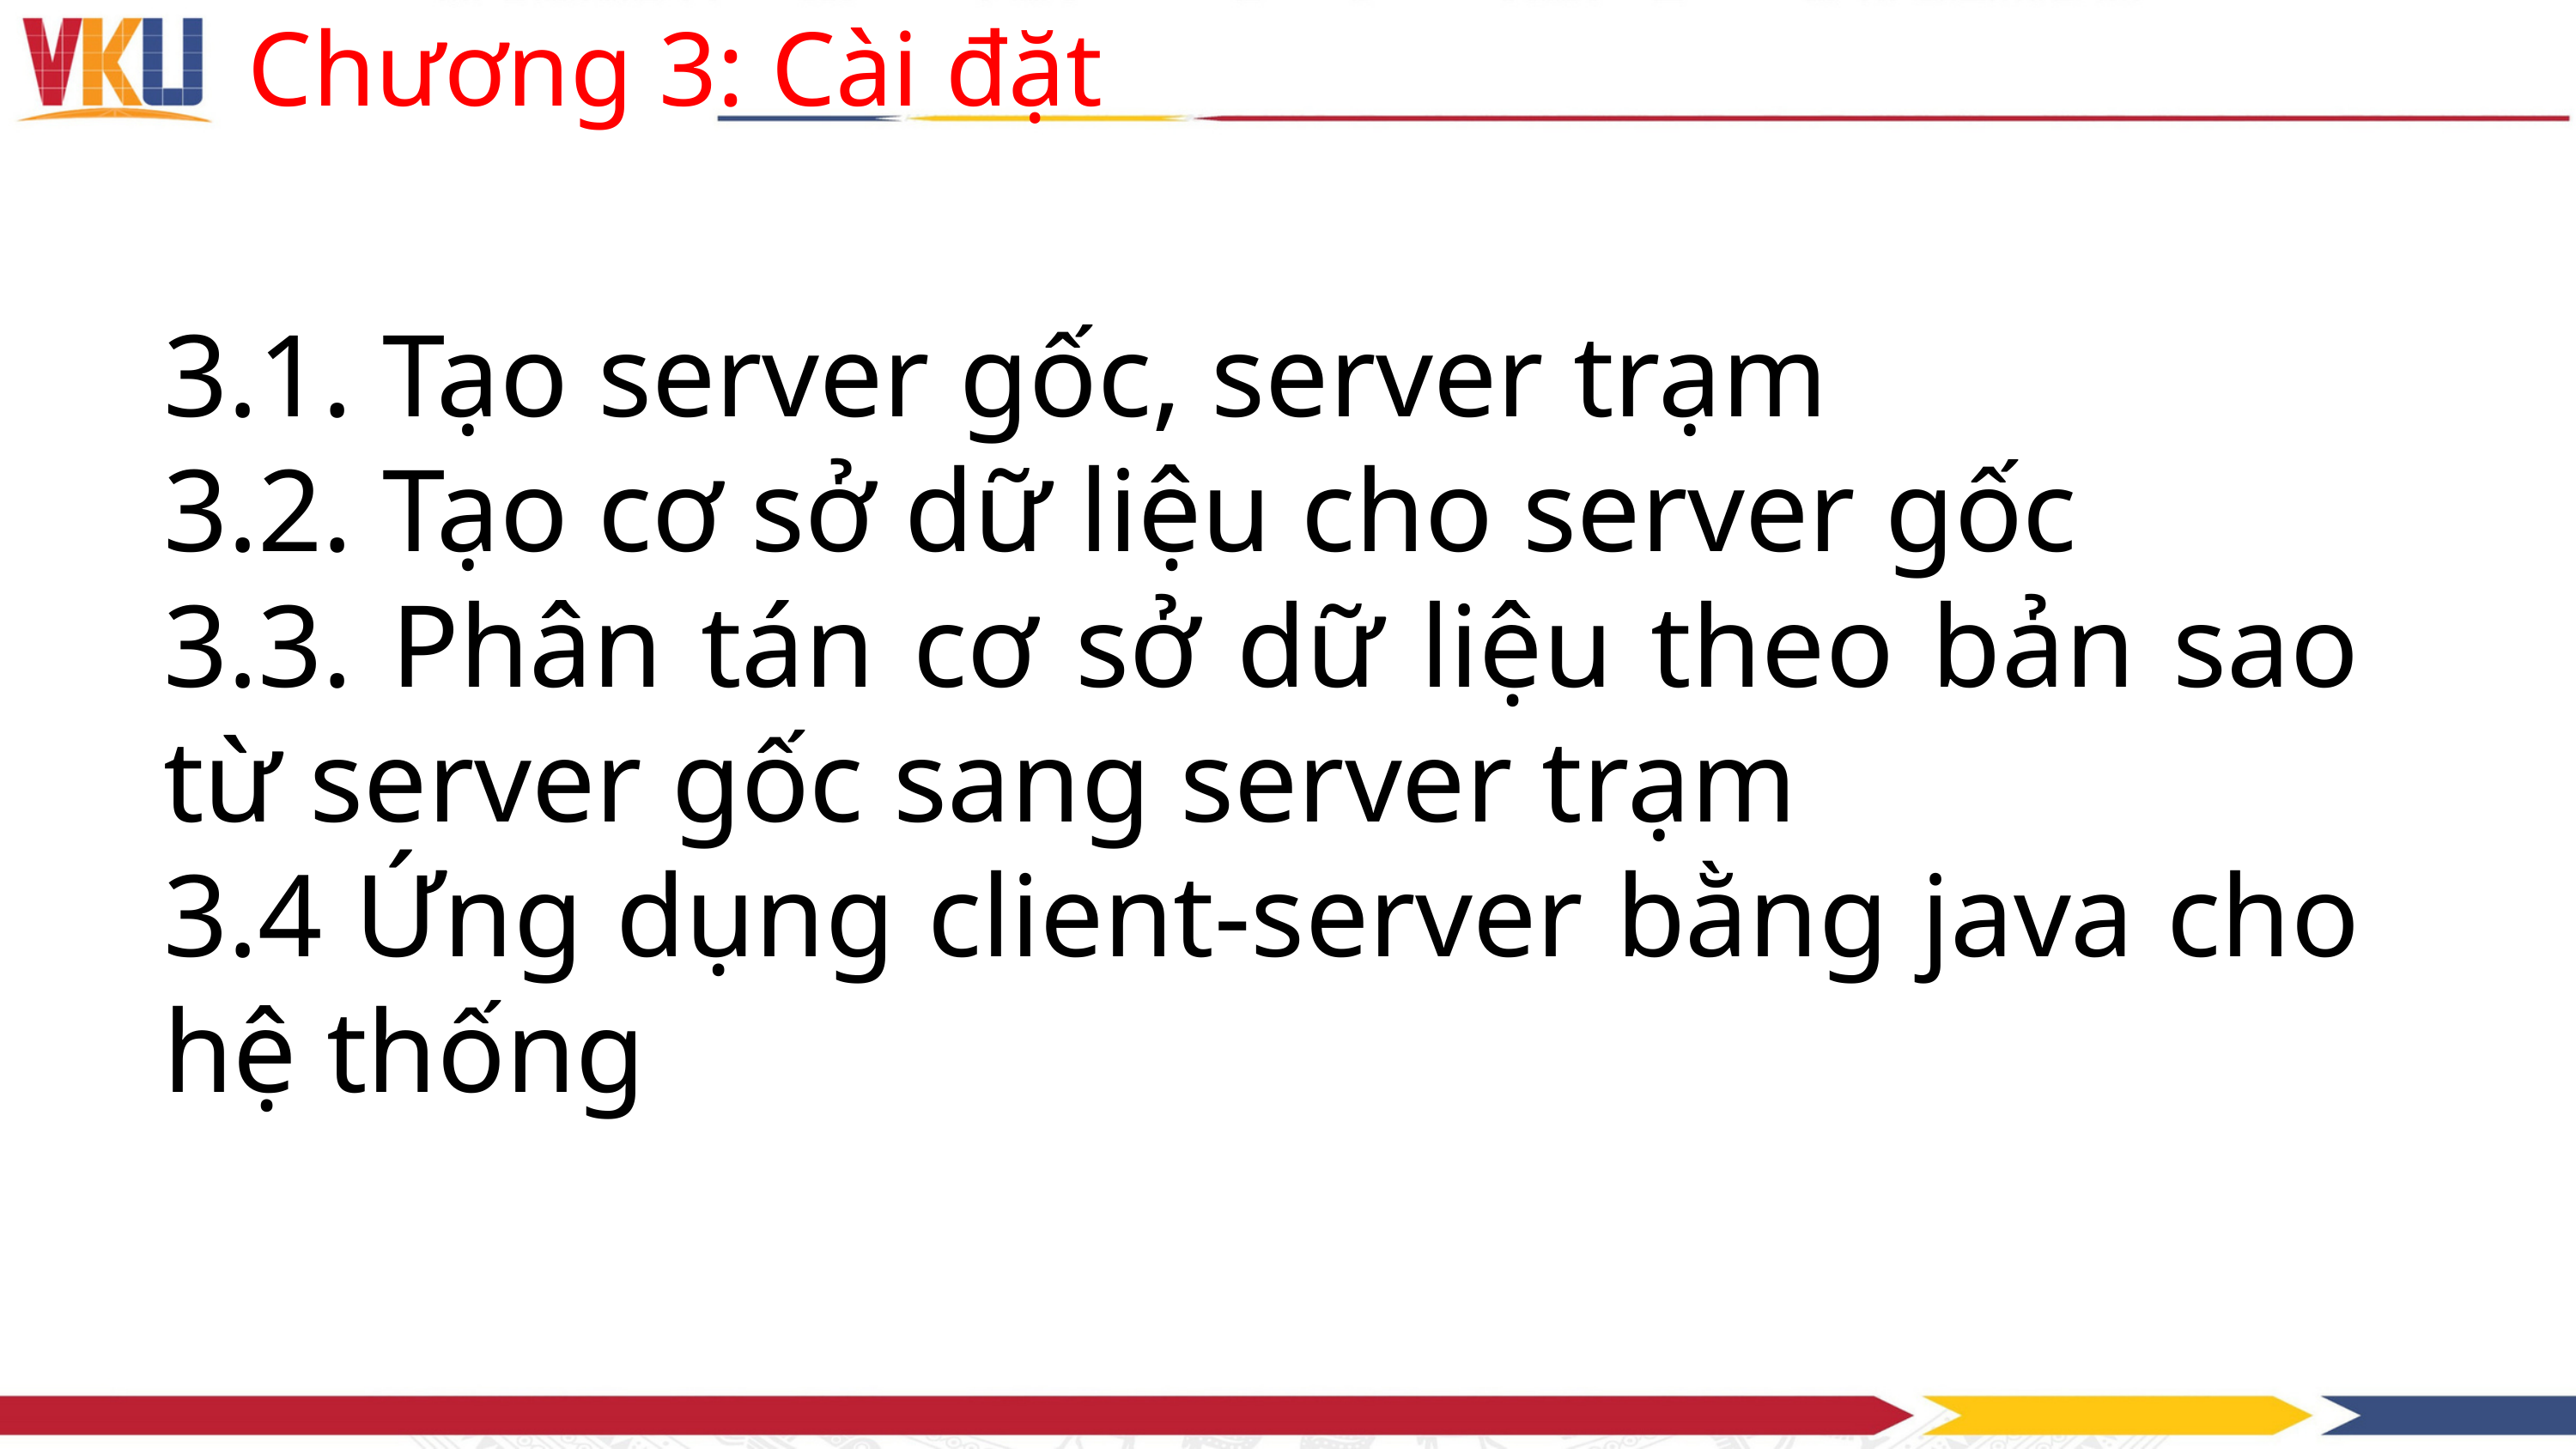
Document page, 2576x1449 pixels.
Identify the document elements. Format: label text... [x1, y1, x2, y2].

text_box 3.1. Tạo server gốc, server trạm 3.2. Tạo cơ sở dữ liệu cho server gốc 3.3. Phân tán cơ sở dữ liệu theo bản sao từ server gốc sang server trạm 3.4 Ứng dụng client-server bằng java cho hệ thống [163, 304, 2361, 1115]
text_box [0, 0, 2576, 1449]
text_box Chương 3: Cài đặt [247, 0, 2474, 127]
